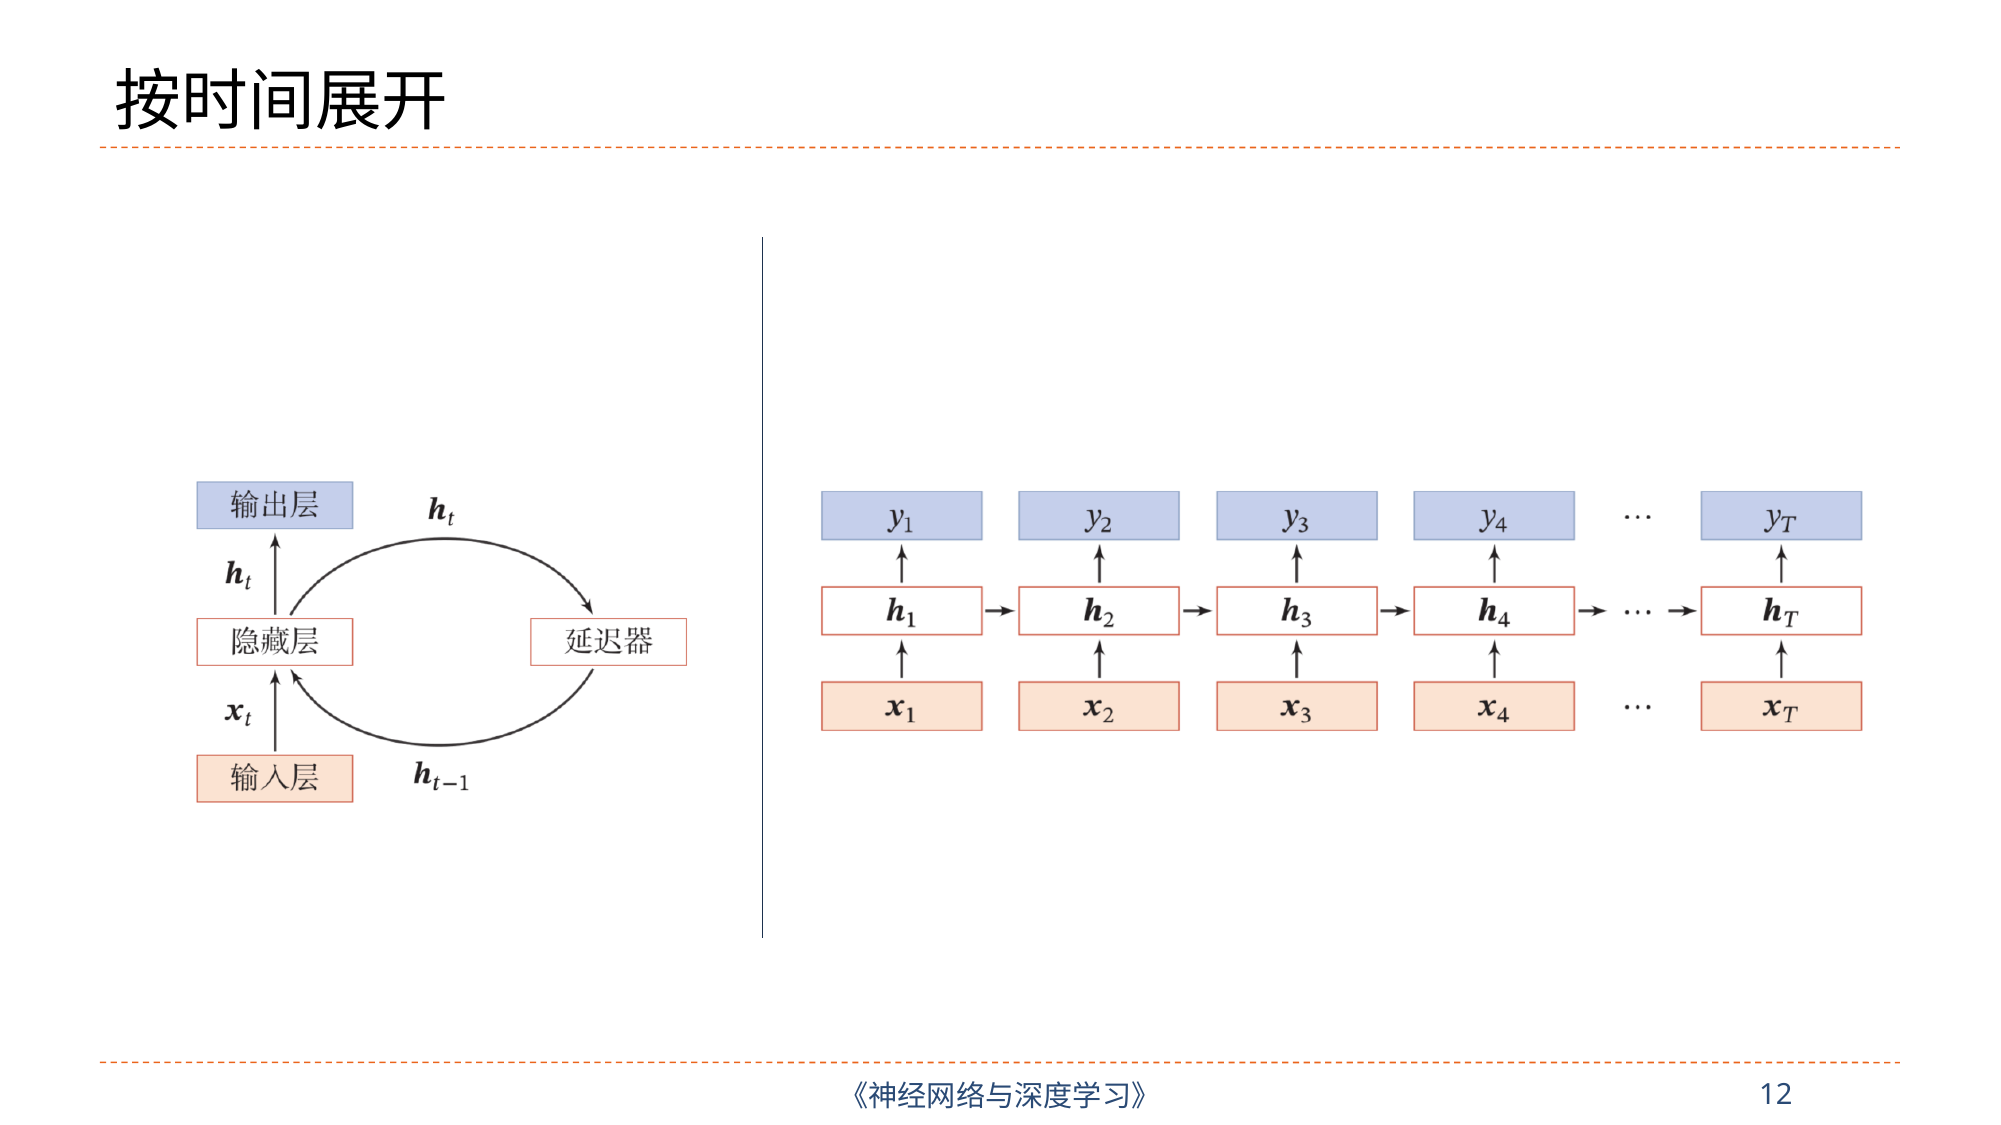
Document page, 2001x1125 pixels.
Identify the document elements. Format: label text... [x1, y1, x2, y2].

title 按时间展开 [99, 24, 1900, 146]
picture [799, 474, 1881, 739]
picture [181, 462, 726, 810]
